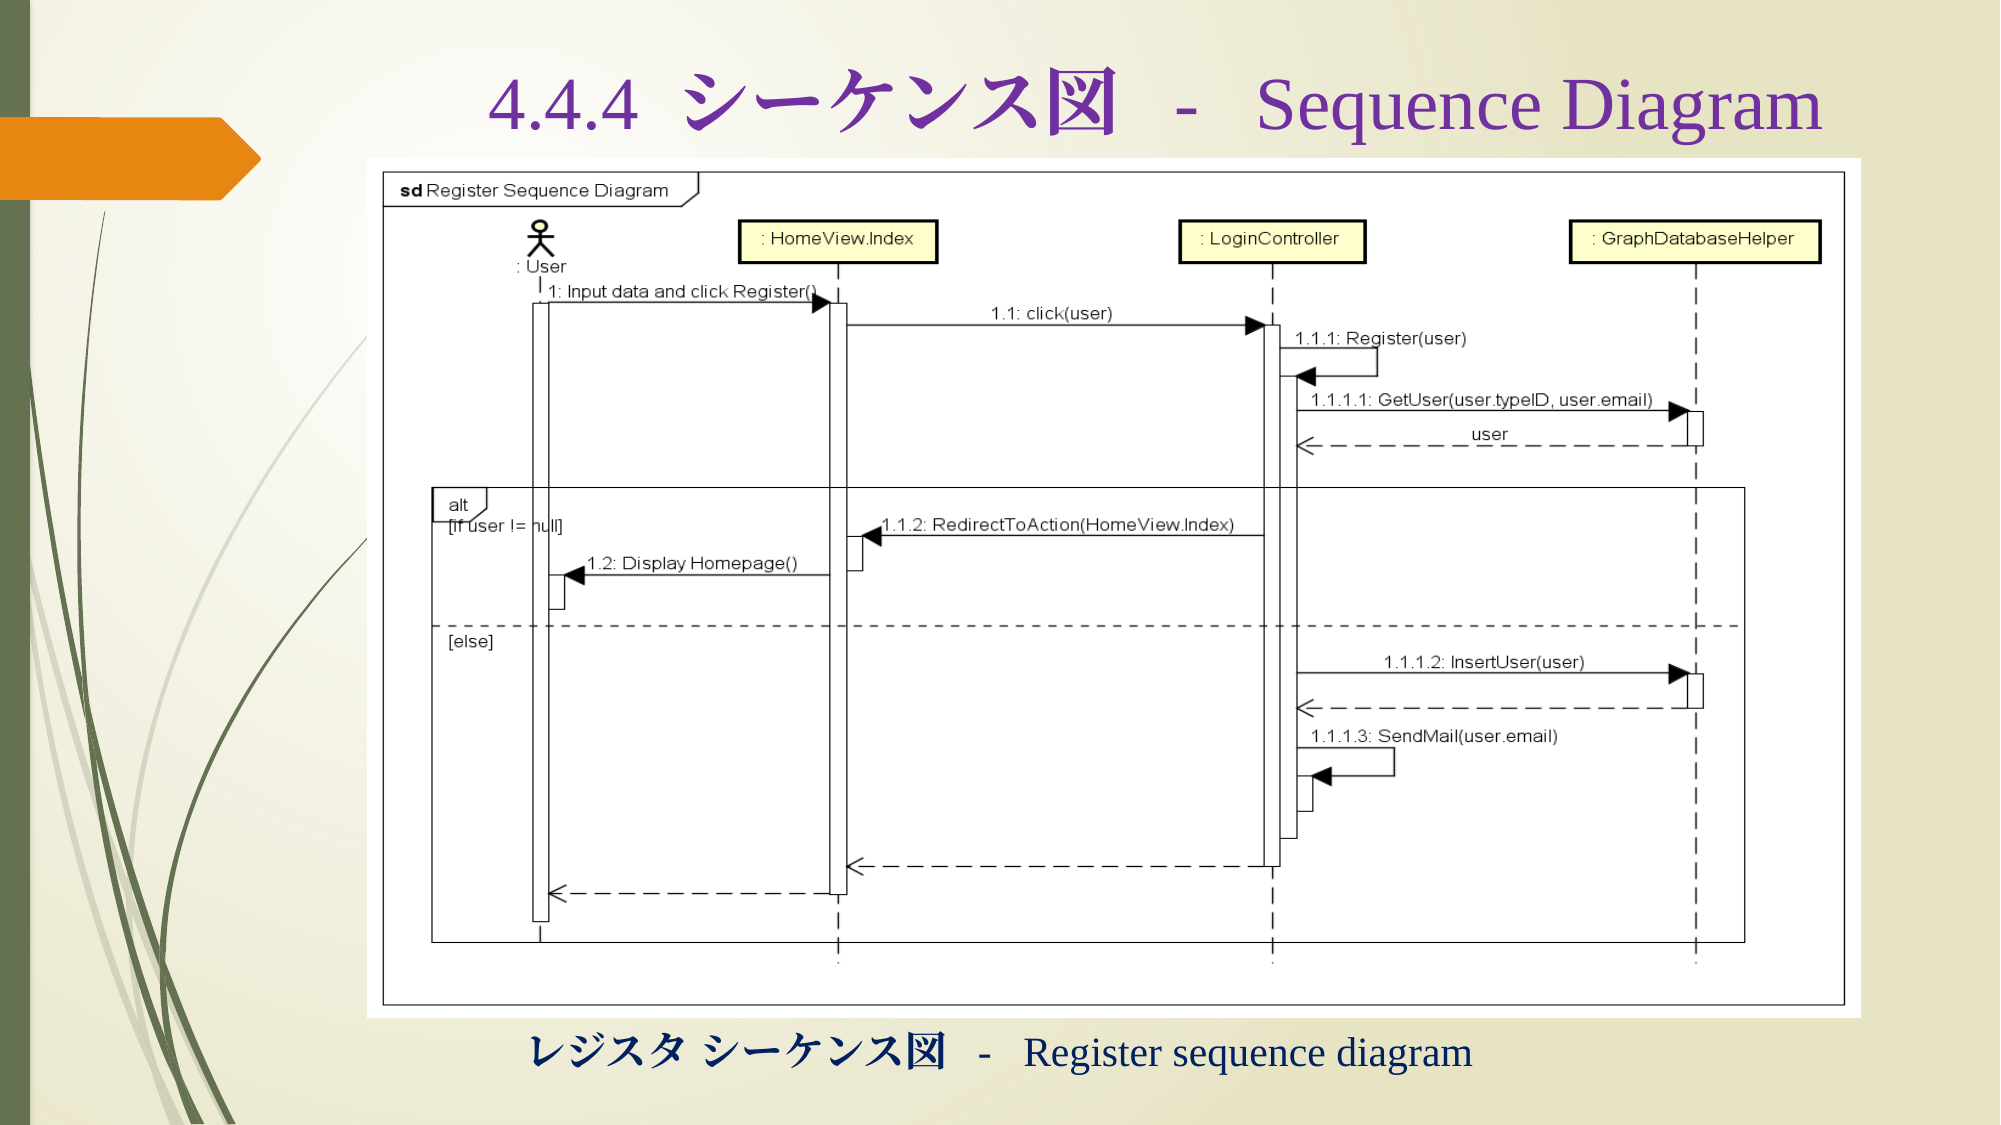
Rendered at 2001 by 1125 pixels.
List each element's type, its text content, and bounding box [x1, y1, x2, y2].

title 4.4.4 シーケンス図 - Sequence Diagram [425, 47, 1888, 159]
picture [366, 158, 1861, 1018]
text_box レジスタ シーケンス図 - Register sequence diagram [489, 1026, 1509, 1083]
